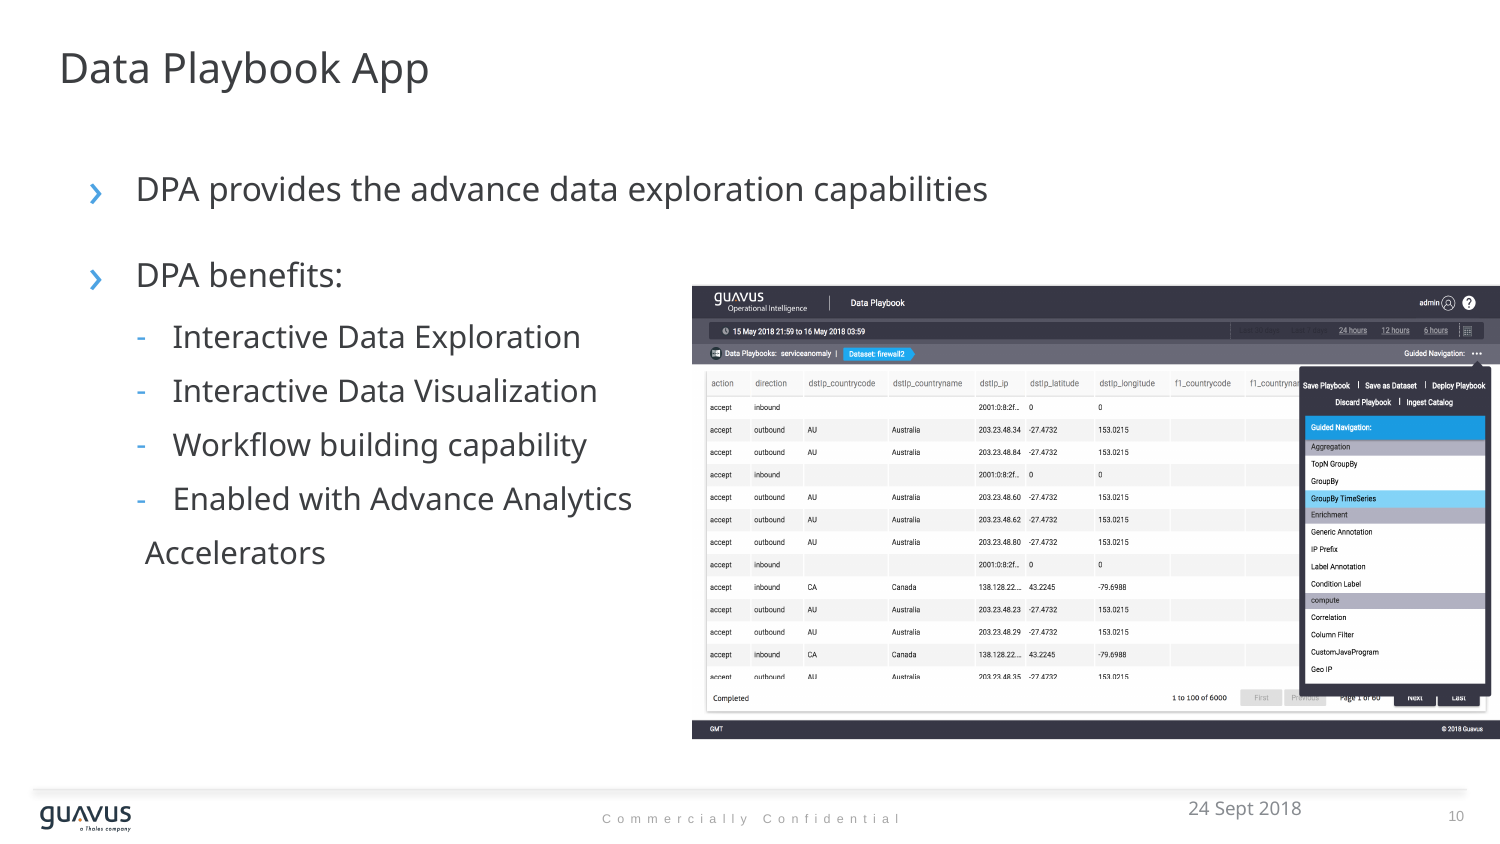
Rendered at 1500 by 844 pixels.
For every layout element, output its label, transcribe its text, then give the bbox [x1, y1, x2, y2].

picture [691, 284, 1500, 740]
list DPA provides the advance data exploration capabilities DPA benefits: Interactive Data Exploration Interactive Data Visualization Workflow building capability Enabled with Advance Analytics Accelerators [44, 160, 1444, 740]
title Data Playbook App [43, 10, 1467, 130]
picture [27, 796, 146, 841]
